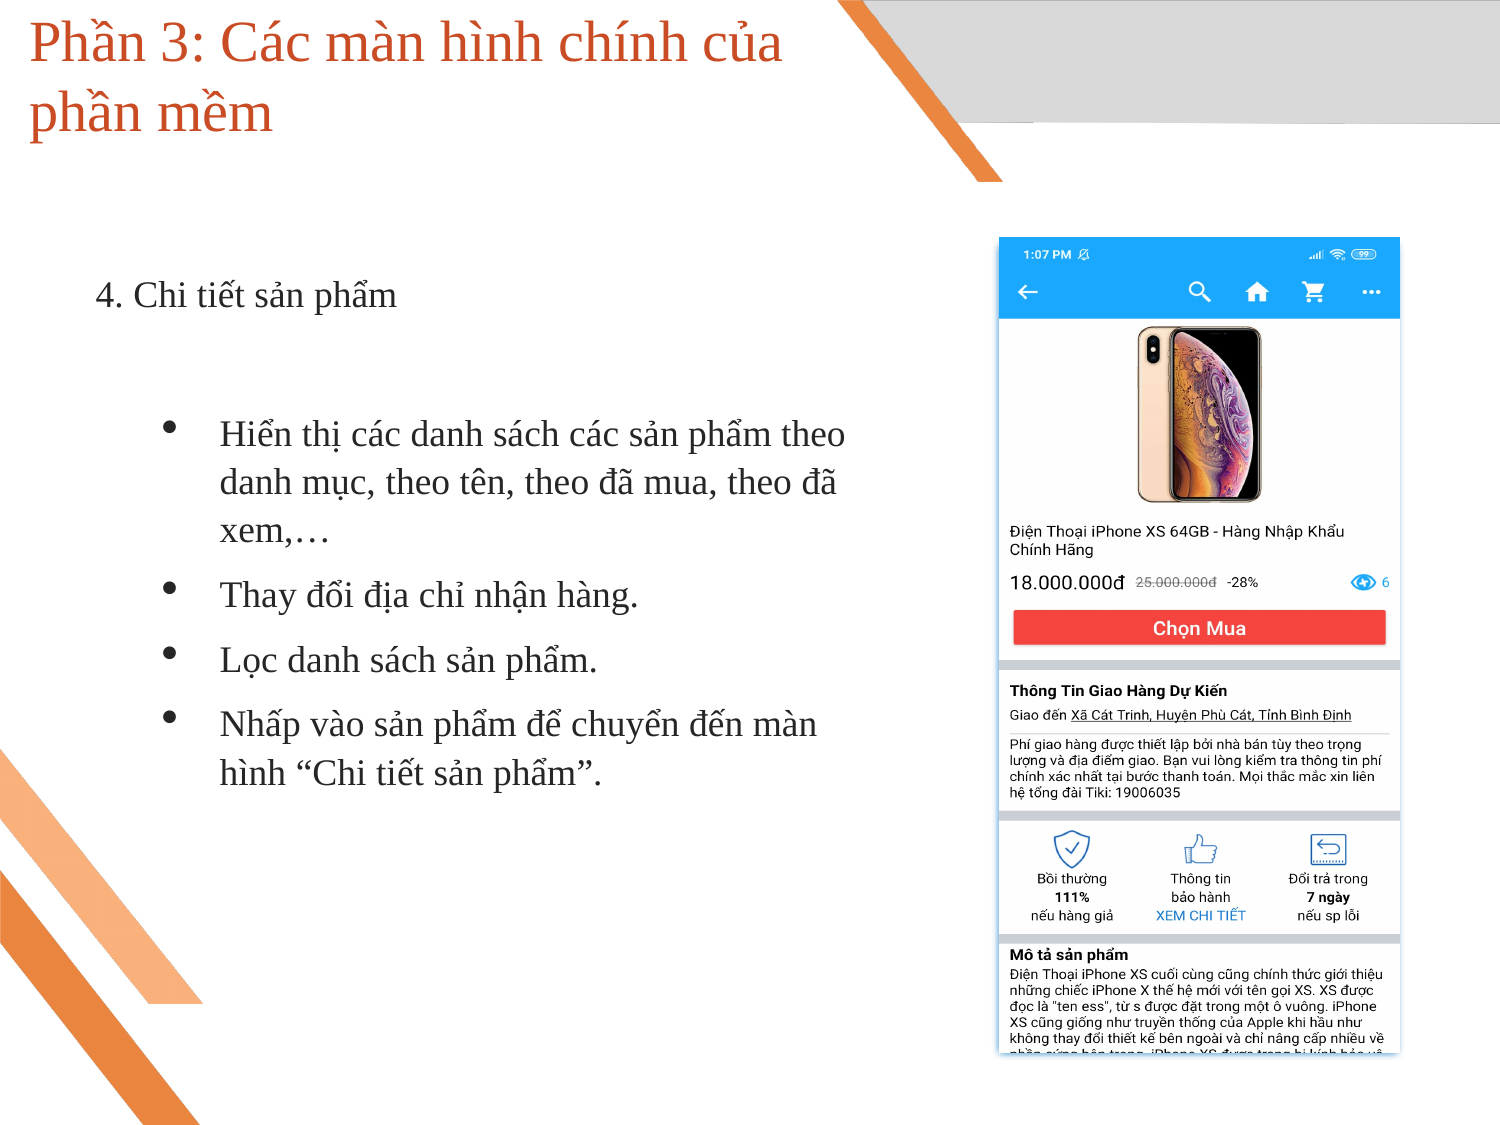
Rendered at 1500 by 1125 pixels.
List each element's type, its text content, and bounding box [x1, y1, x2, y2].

text_box 4. Chi tiết sản phẩm [80, 262, 525, 323]
text_box Hiển thị các danh sách các sản phẩm theo danh mục, theo tên, theo đã mua, theo đã xem,… Thay đổi địa chỉ nhận hàng. Lọc danh sách sản phẩm. Nhấp vào sản phẩm để chuyển đến màn hình “Chi tiết sản phẩm”. [148, 398, 902, 800]
title Phần 3: Các màn hình chính của phần mềm [0, 7, 838, 139]
picture [0, 745, 203, 1125]
picture [999, 237, 1401, 1053]
picture [837, 0, 1500, 182]
